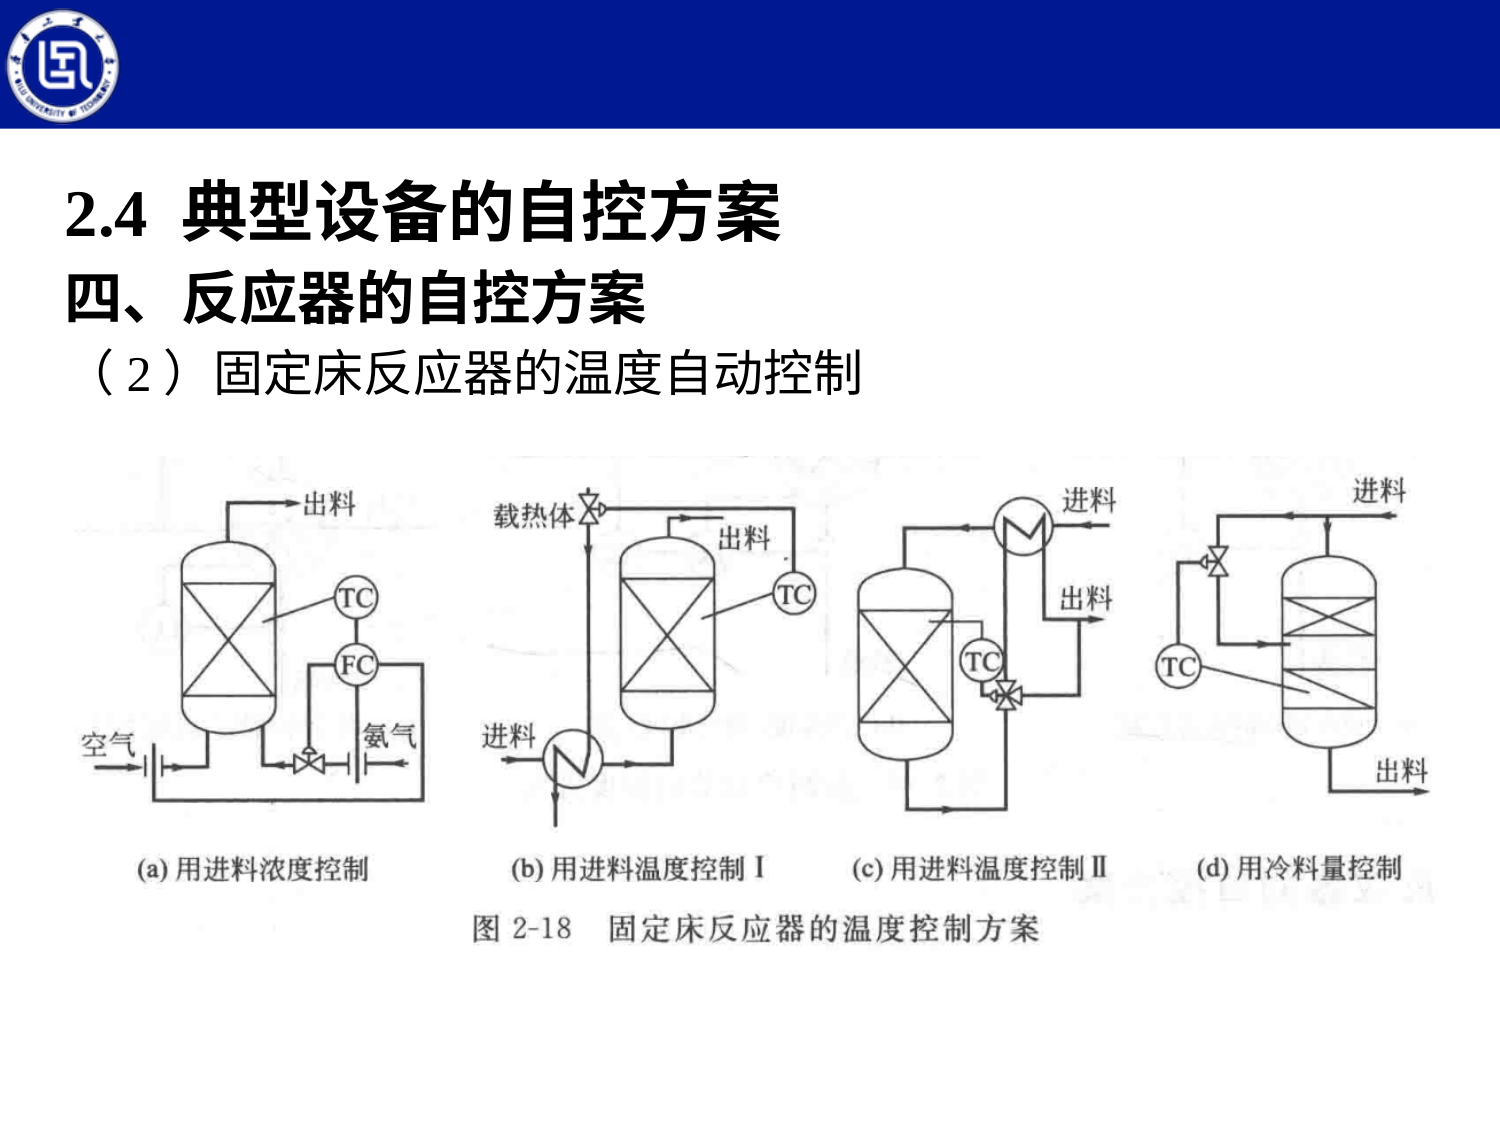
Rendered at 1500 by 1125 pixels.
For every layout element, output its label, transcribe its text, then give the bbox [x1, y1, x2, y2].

text_box 2.4 典型设备的自控方案 四、反应器的自控方案 （2）固定床反应器的温度自动控制 [49, 162, 1463, 1050]
picture [73, 455, 1439, 951]
picture [1, 7, 123, 126]
